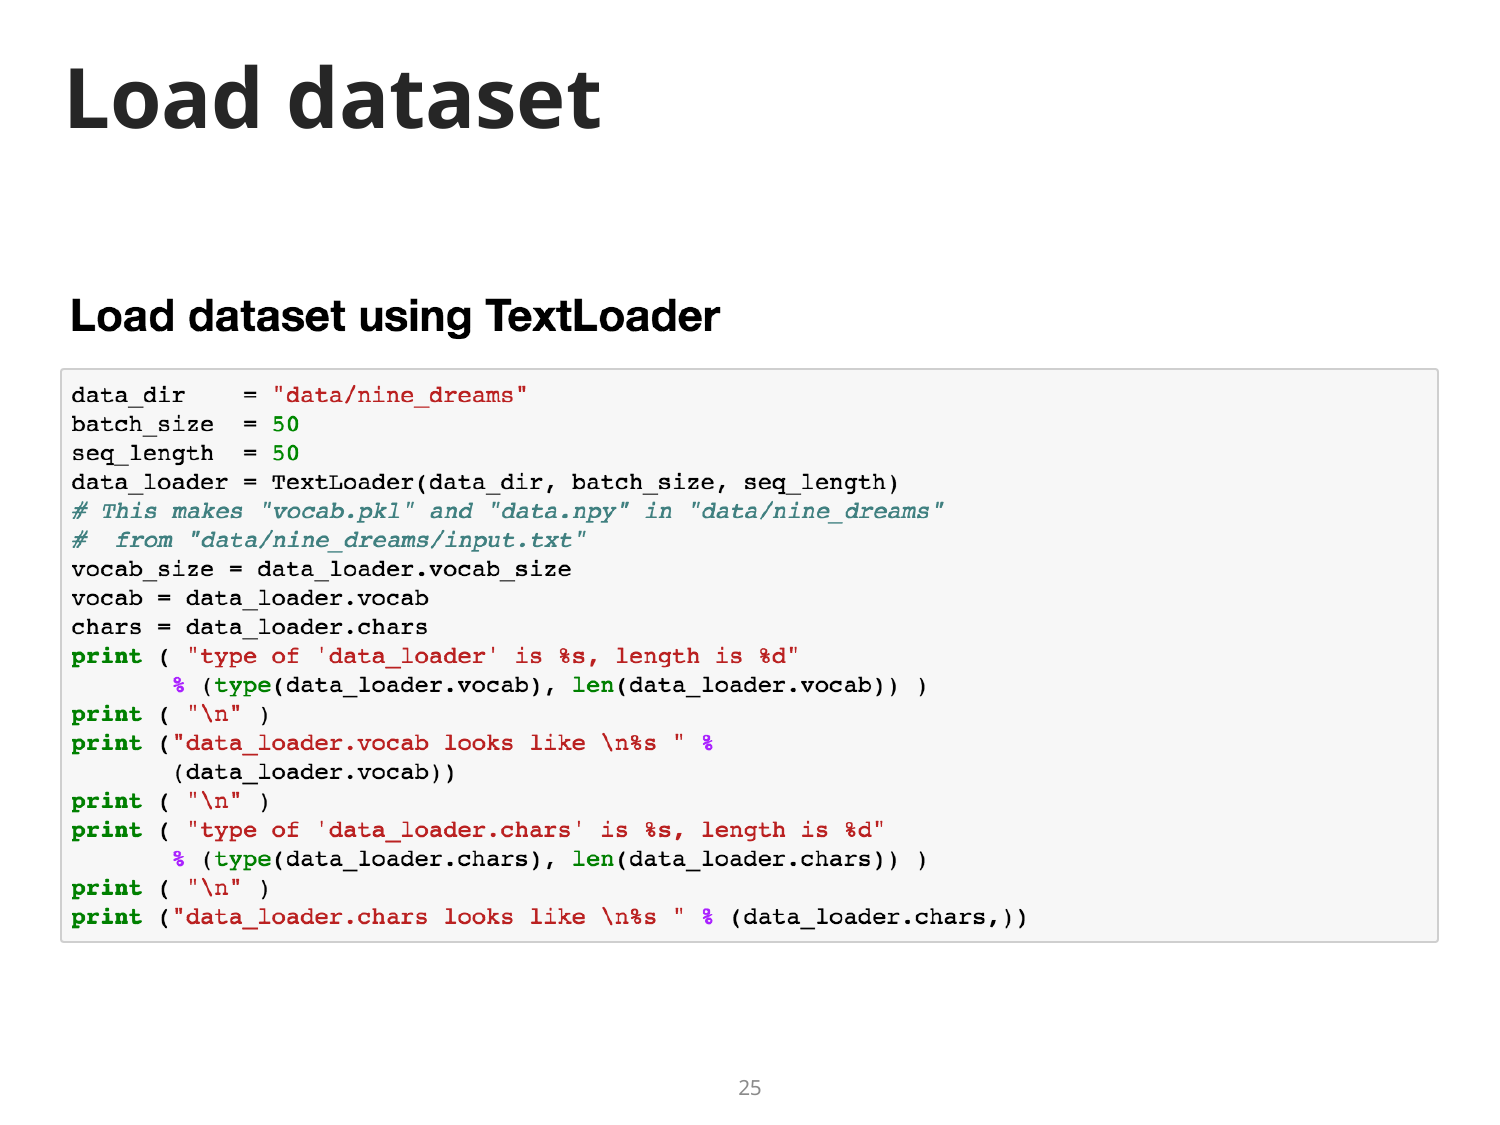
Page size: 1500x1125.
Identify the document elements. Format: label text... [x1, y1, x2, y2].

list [52, 281, 1448, 949]
slide_number 25 [575, 1058, 925, 1119]
title Load dataset [48, 41, 1456, 149]
